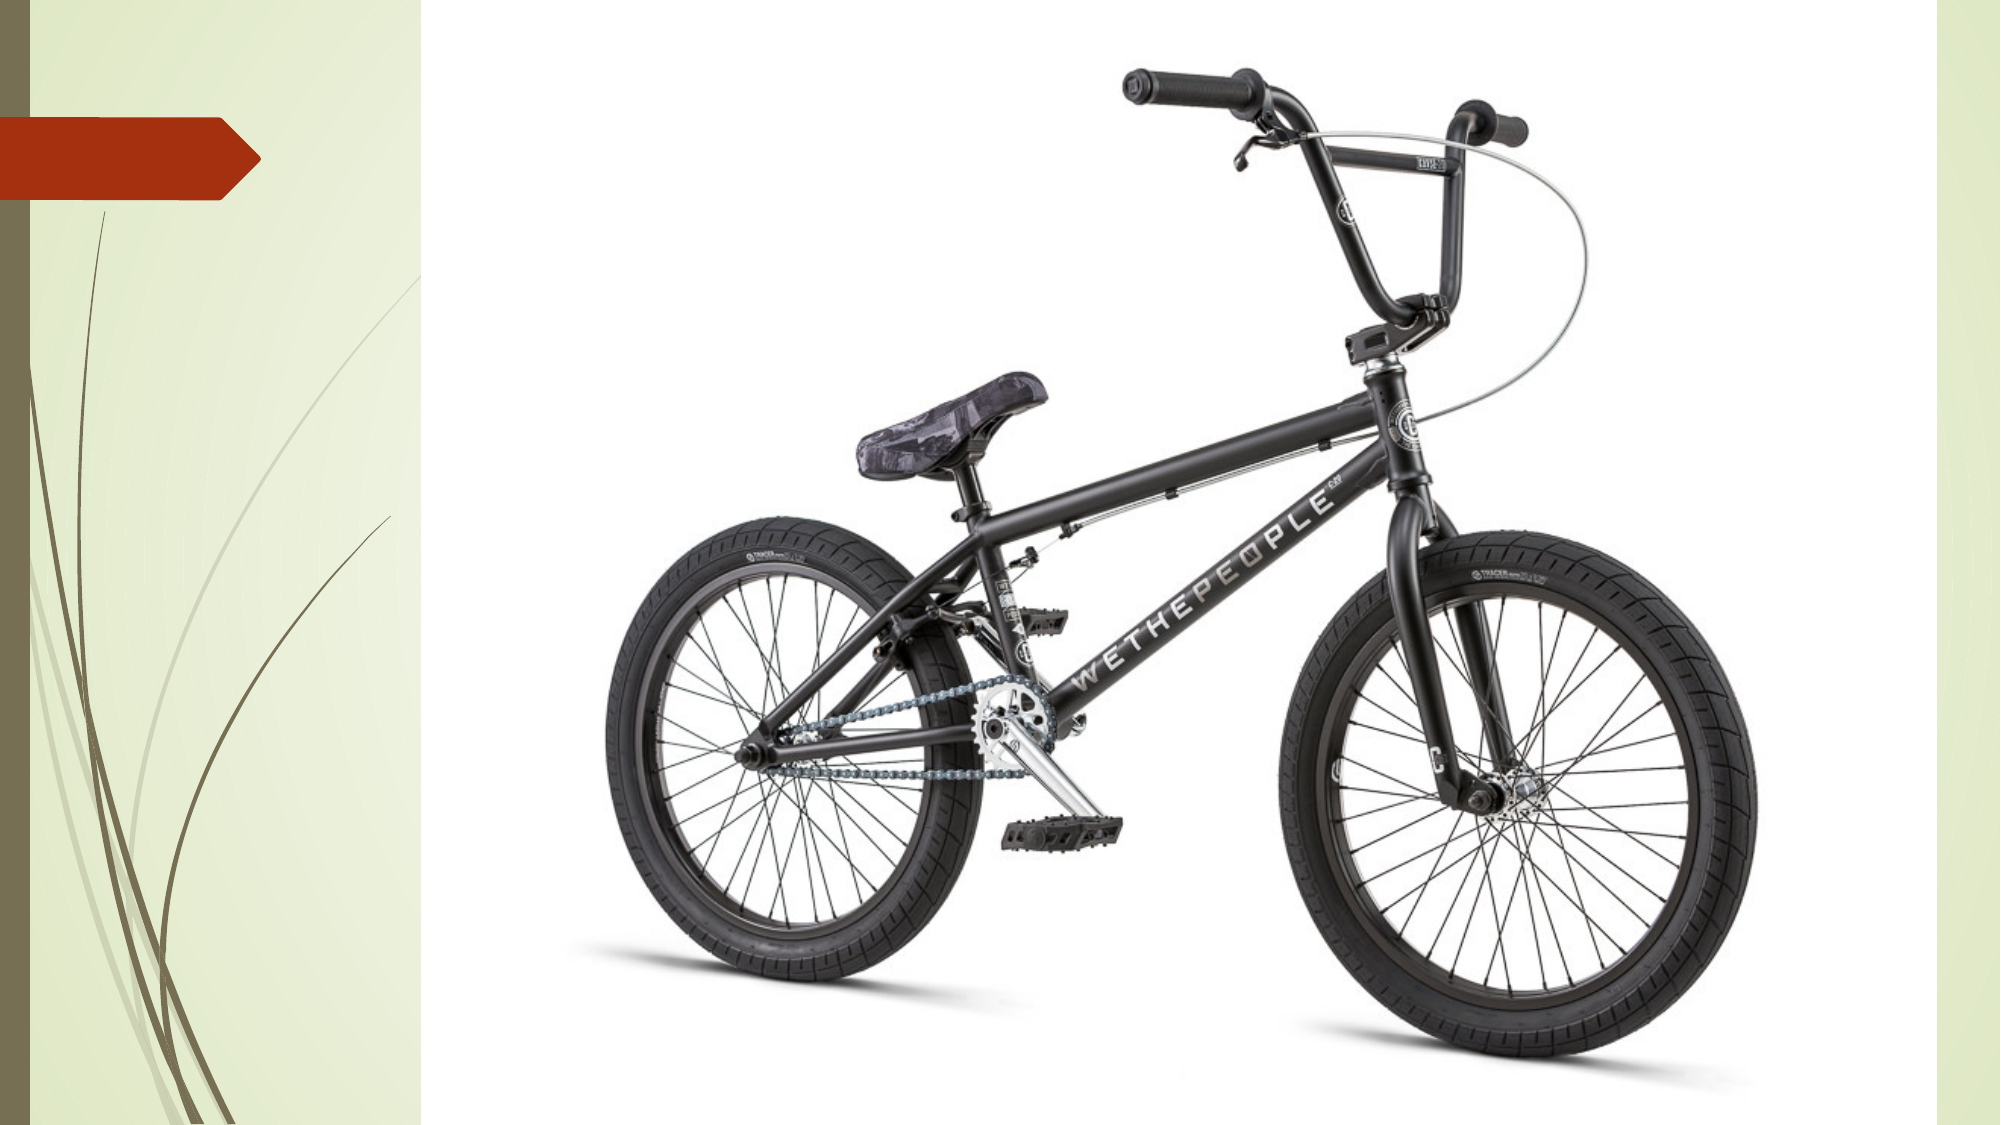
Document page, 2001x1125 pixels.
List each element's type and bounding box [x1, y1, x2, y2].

picture [420, 0, 1937, 1125]
